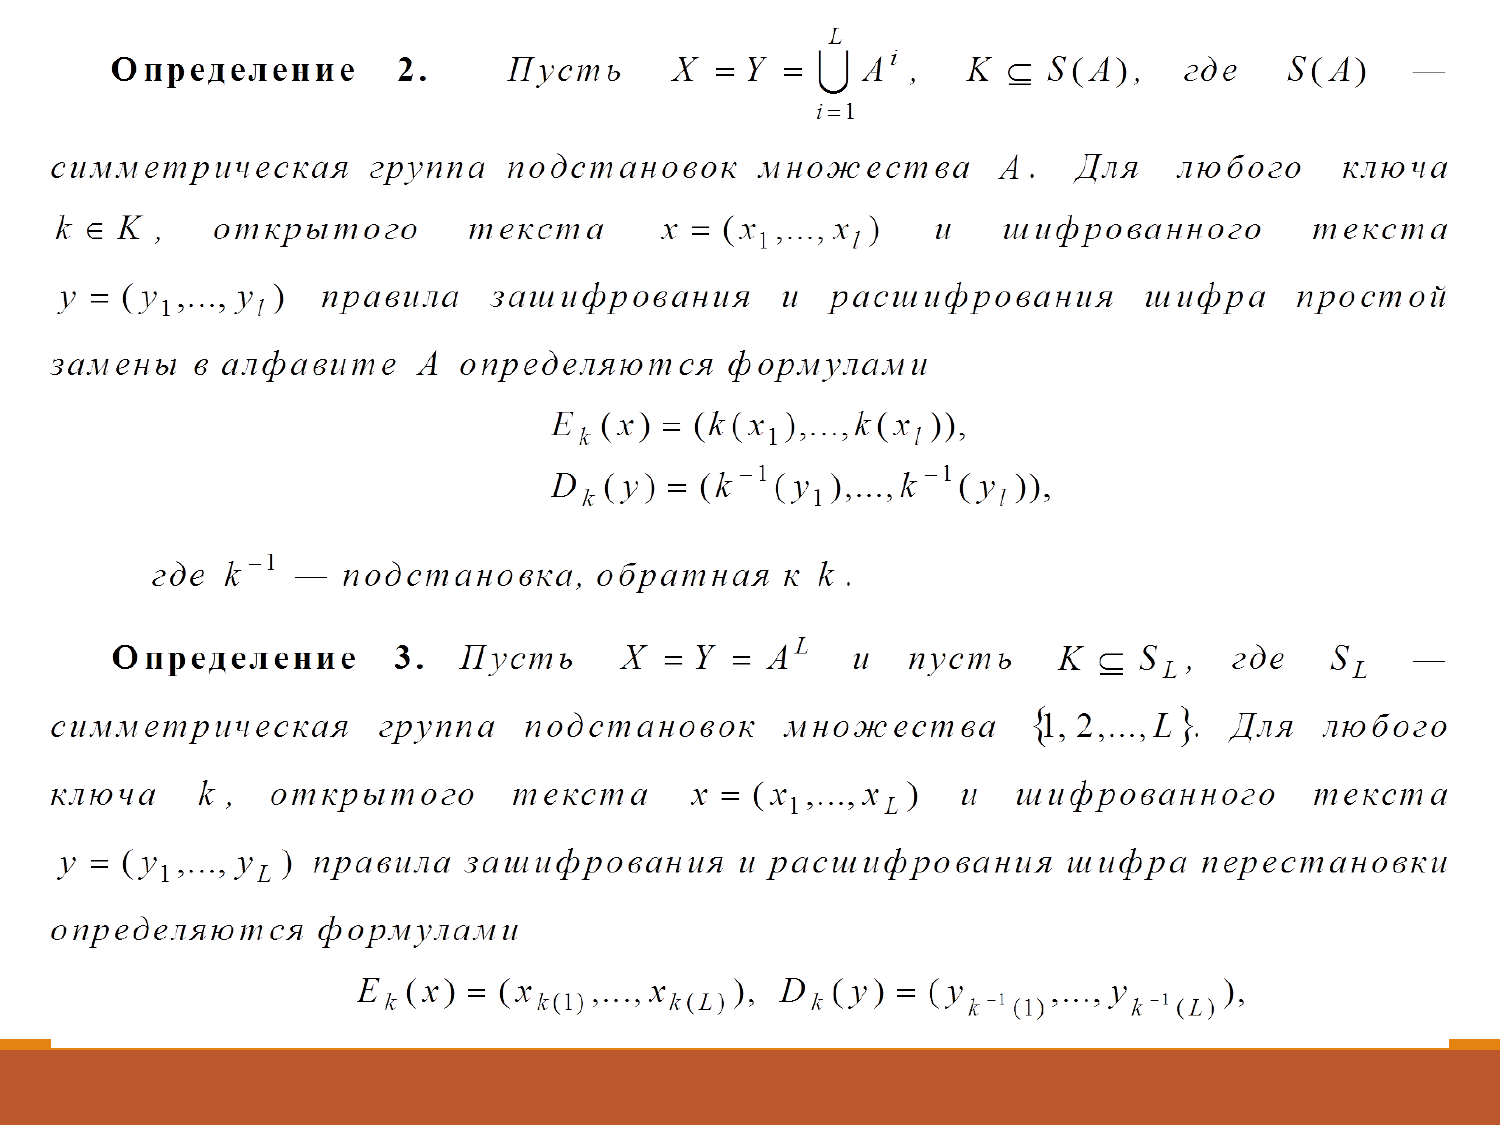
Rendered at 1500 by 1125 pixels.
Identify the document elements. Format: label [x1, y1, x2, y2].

picture [50, 17, 1450, 1049]
